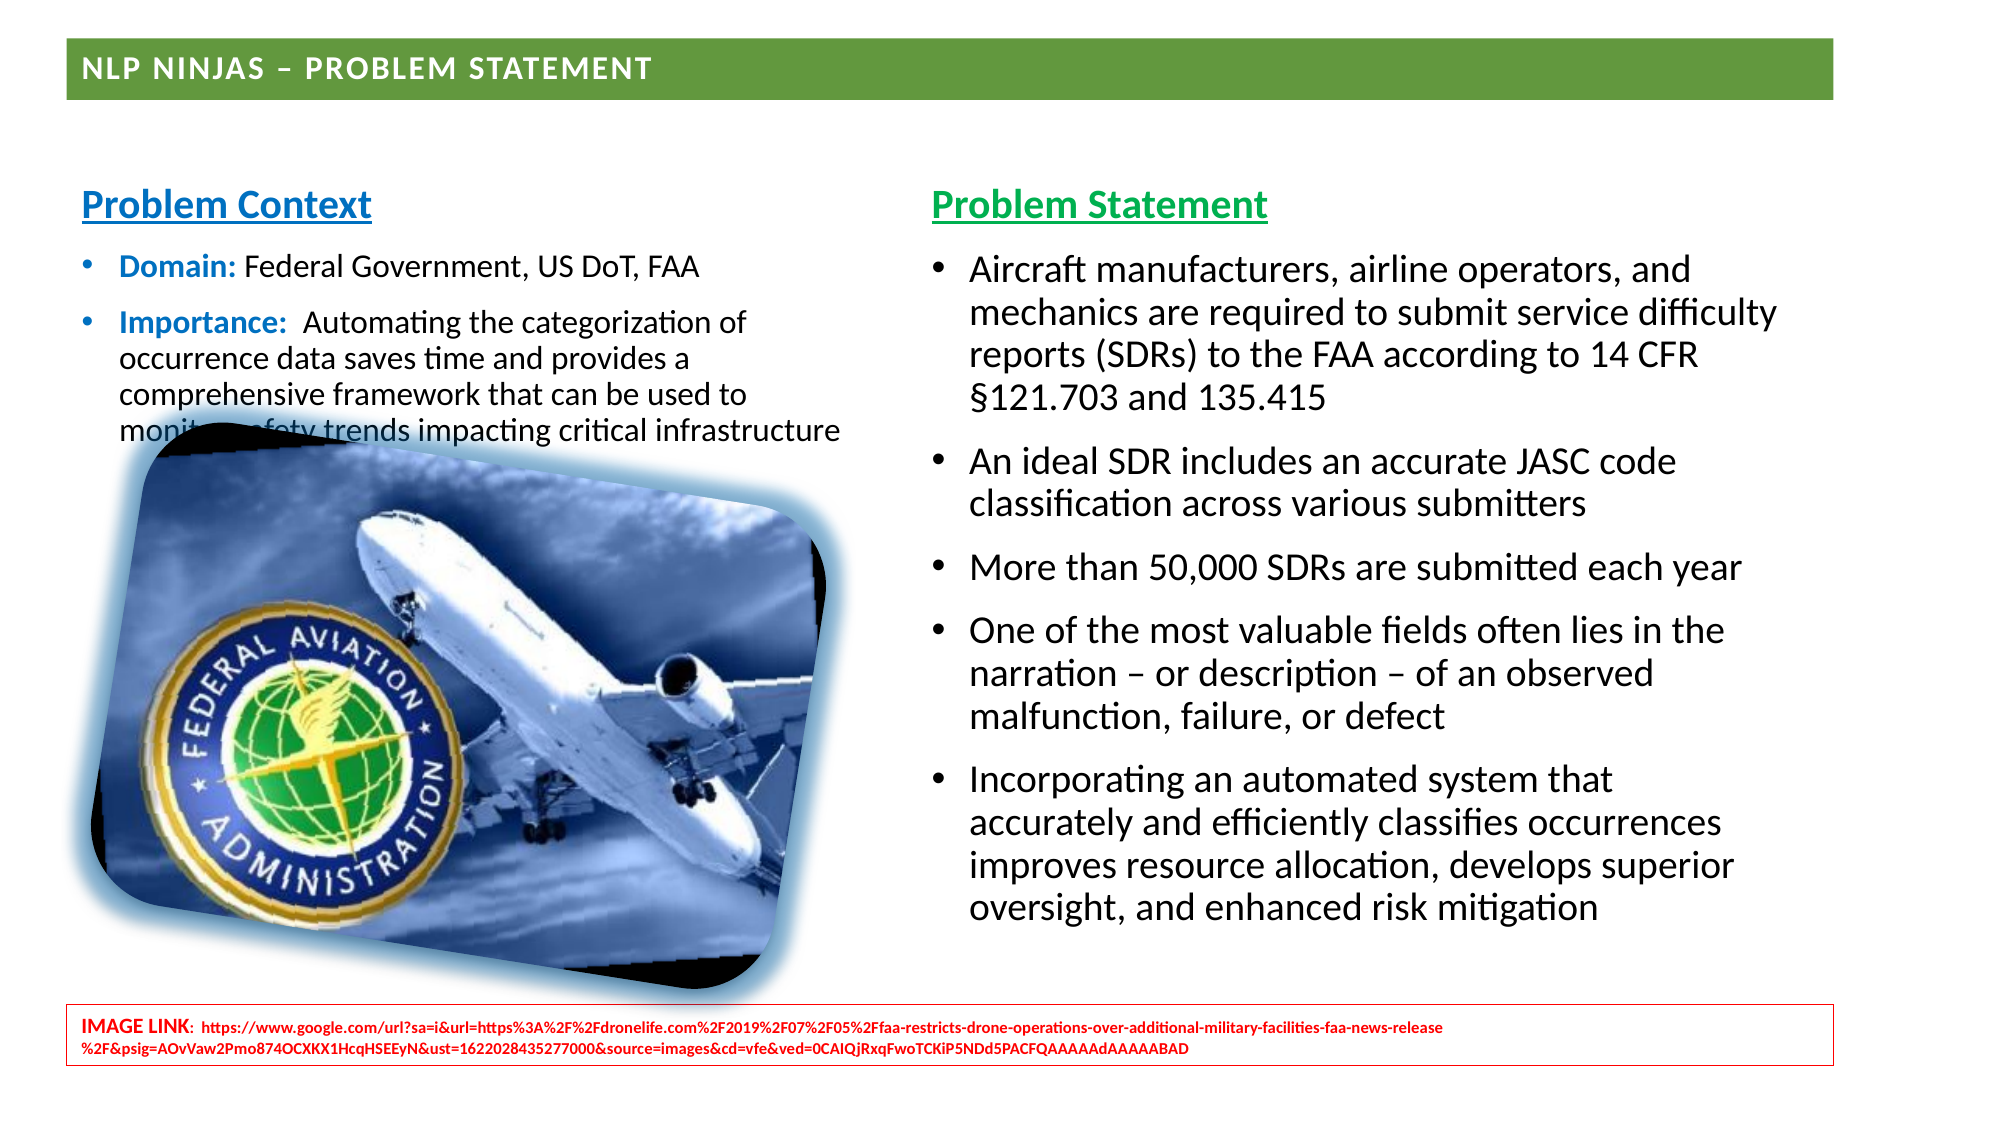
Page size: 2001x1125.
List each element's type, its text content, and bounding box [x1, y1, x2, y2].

text_box IMAGE LINK: https://www.google.com/url?sa=i&url=https%3A%2F%2Fdronelife.com%2F2019%2F07%2F05%2Ffaa-restricts-drone-operations-over-additional-military-facilities-faa-news-release%2F&psig=AOvVaw2Pmo874OCXKX1HcqHSEEyN&ust=1622028435277000&source=images&cd=vfe&ved=0CAIQjRxqFwoTCKiP5NDd5PACFQAAAAAdAAAAABAD [66, 1004, 1834, 1066]
list Problem Statement Aircraft manufacturers, airline operators, and mechanics are required to submit service difficulty reports (SDRs) to the FAA according to 14 CFR §121.703 and 135.415 An ideal SDR includes an accurate JASC code classification across various submitters More than 50,000 SDRs are submitted each year One of the most valuable fields often lies in the narration – or description – of an observed malfunction, failure, or defect Incorporating an automated system that accurately and efficiently classifies occurrences improves resource allocation, develops superior oversight, and enhanced risk mitigation [916, 174, 1799, 1004]
list Problem Context Domain: Federal Government, US DoT, FAA Importance: Automating the categorization of occurrence data saves time and provides a comprehensive framework that can be used to monitor safety trends impacting critical infrastructure [66, 174, 875, 1000]
list NLP NINJAS – PROBLEM STATEMENT [66, 38, 1834, 100]
picture [98, 442, 818, 970]
